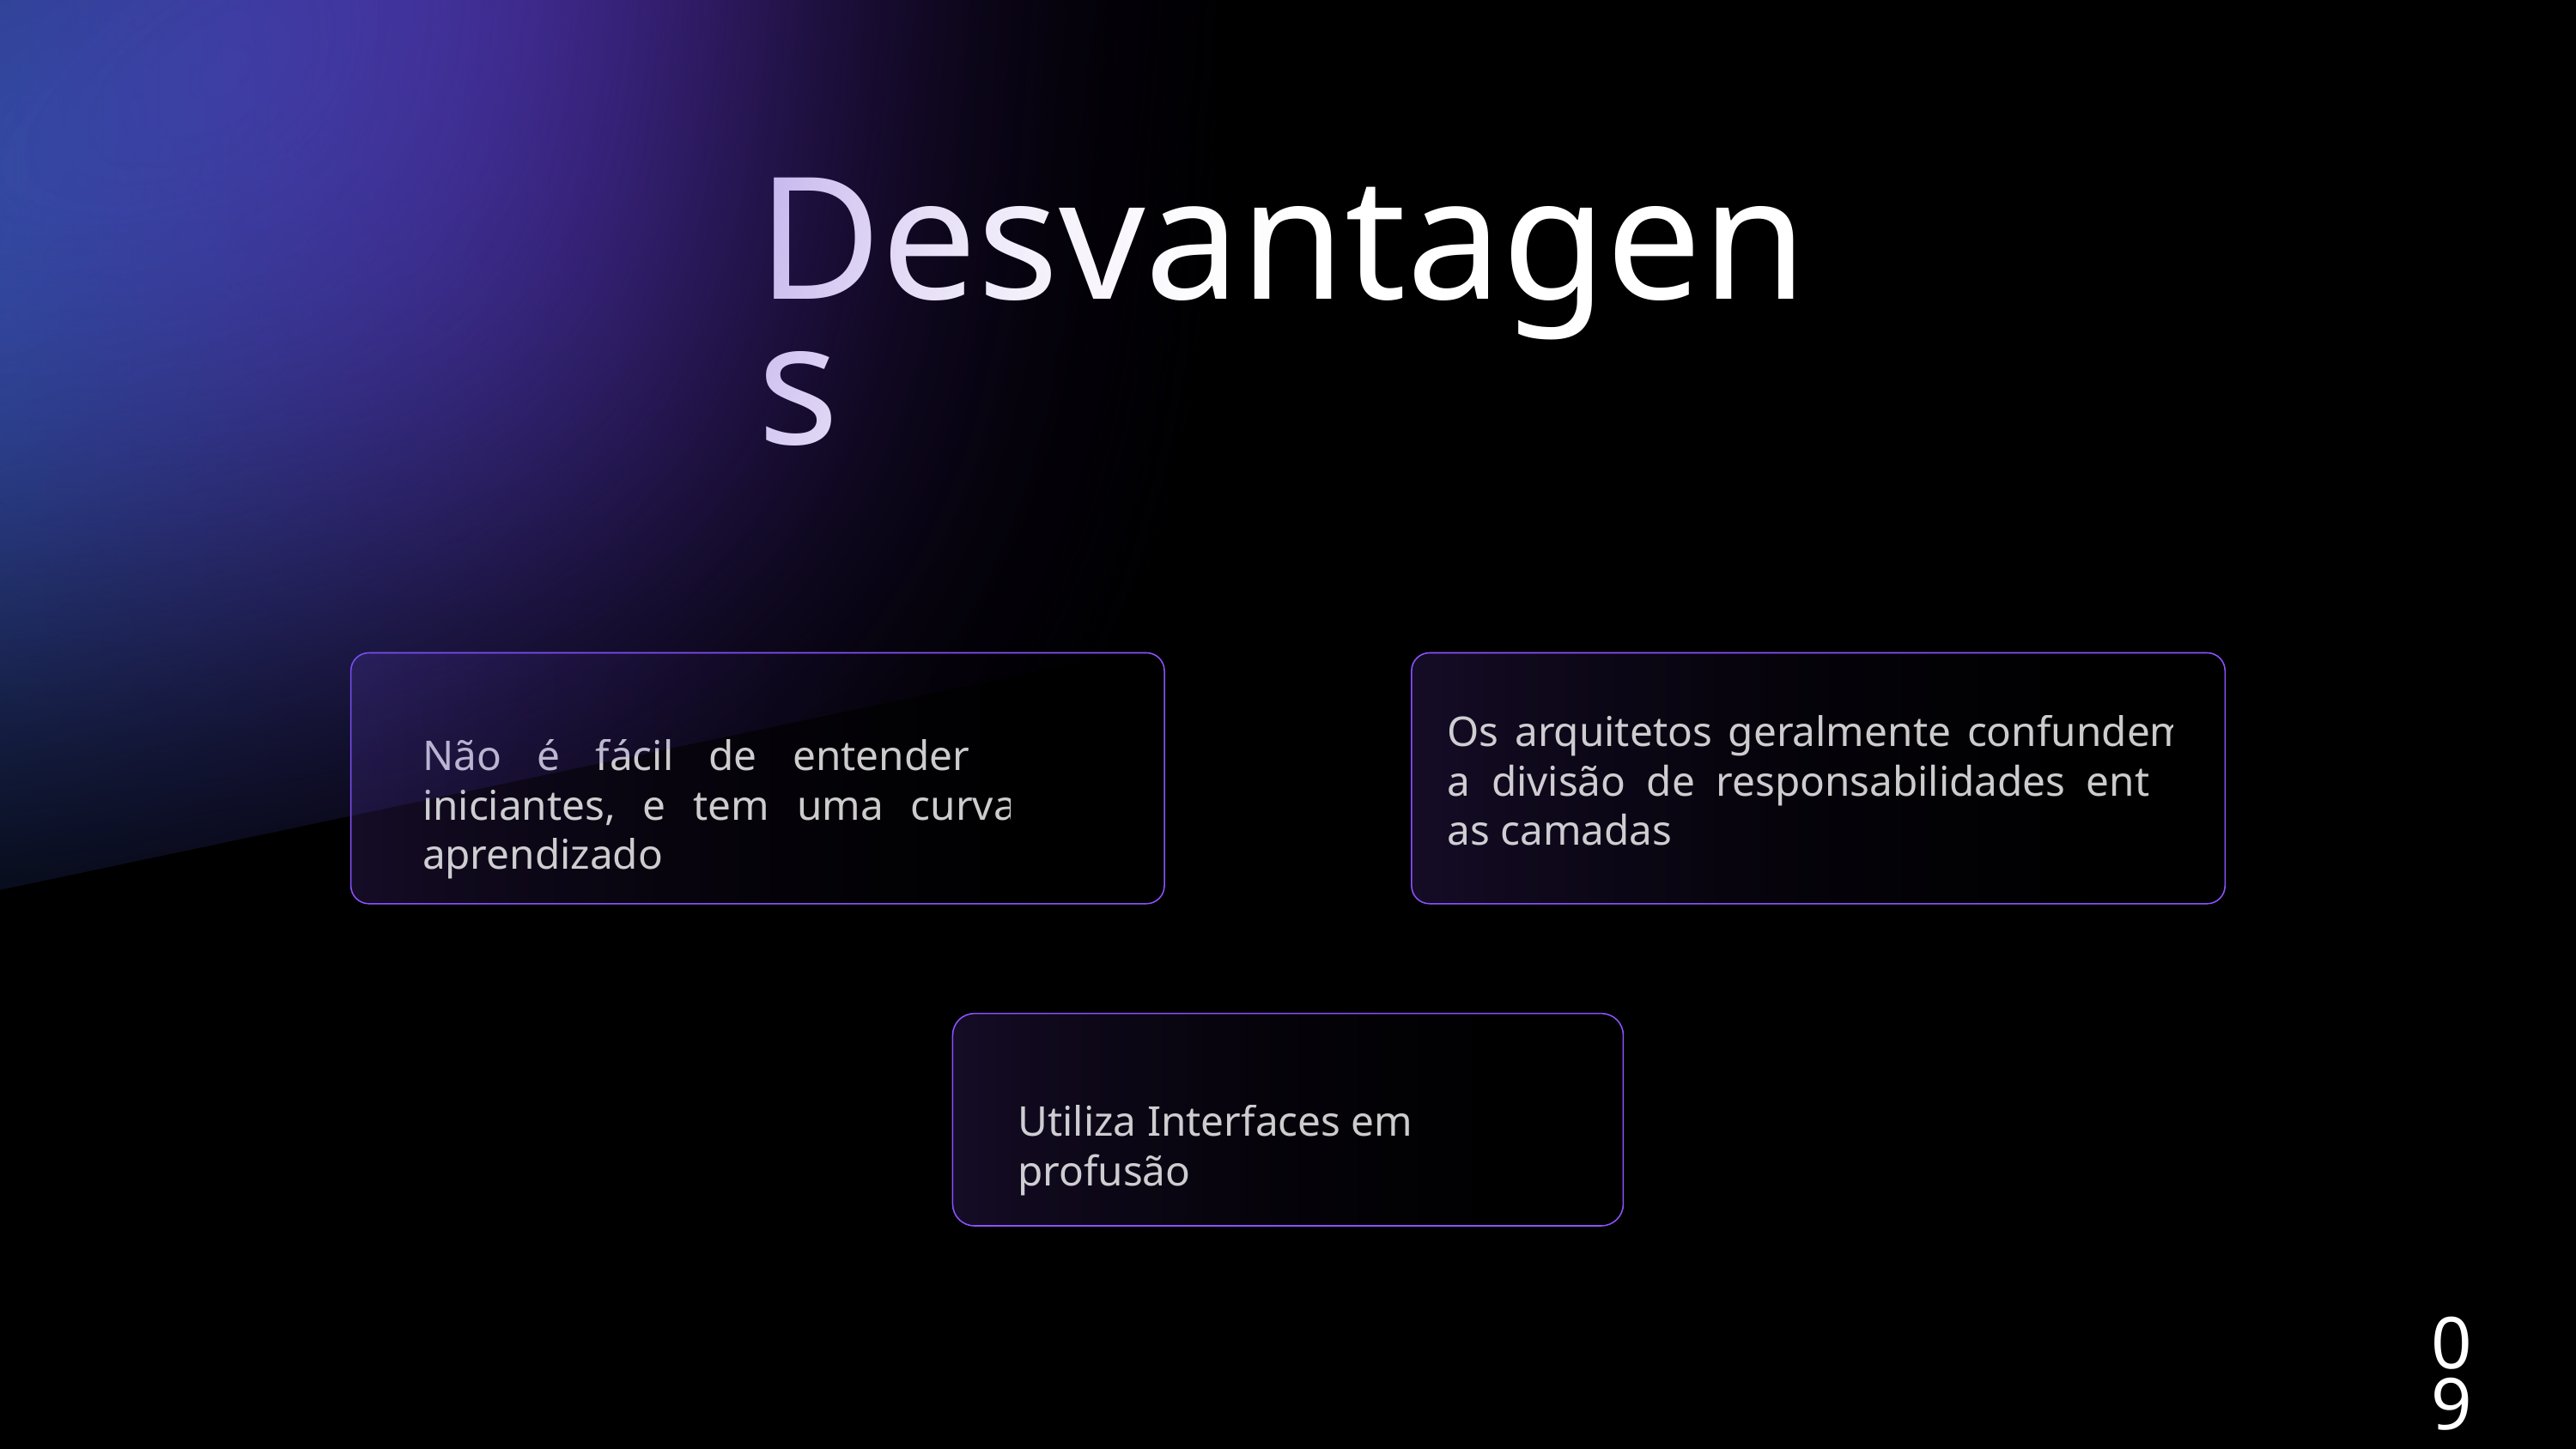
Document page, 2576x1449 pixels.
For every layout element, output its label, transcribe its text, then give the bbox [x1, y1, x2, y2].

text_box [0, 0, 1373, 890]
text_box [952, 1013, 1624, 1227]
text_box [1411, 652, 2226, 904]
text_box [350, 652, 1165, 904]
text_box 09 [2431, 1322, 2510, 1445]
text_box Desvantagens [1286, 189, 1819, 478]
